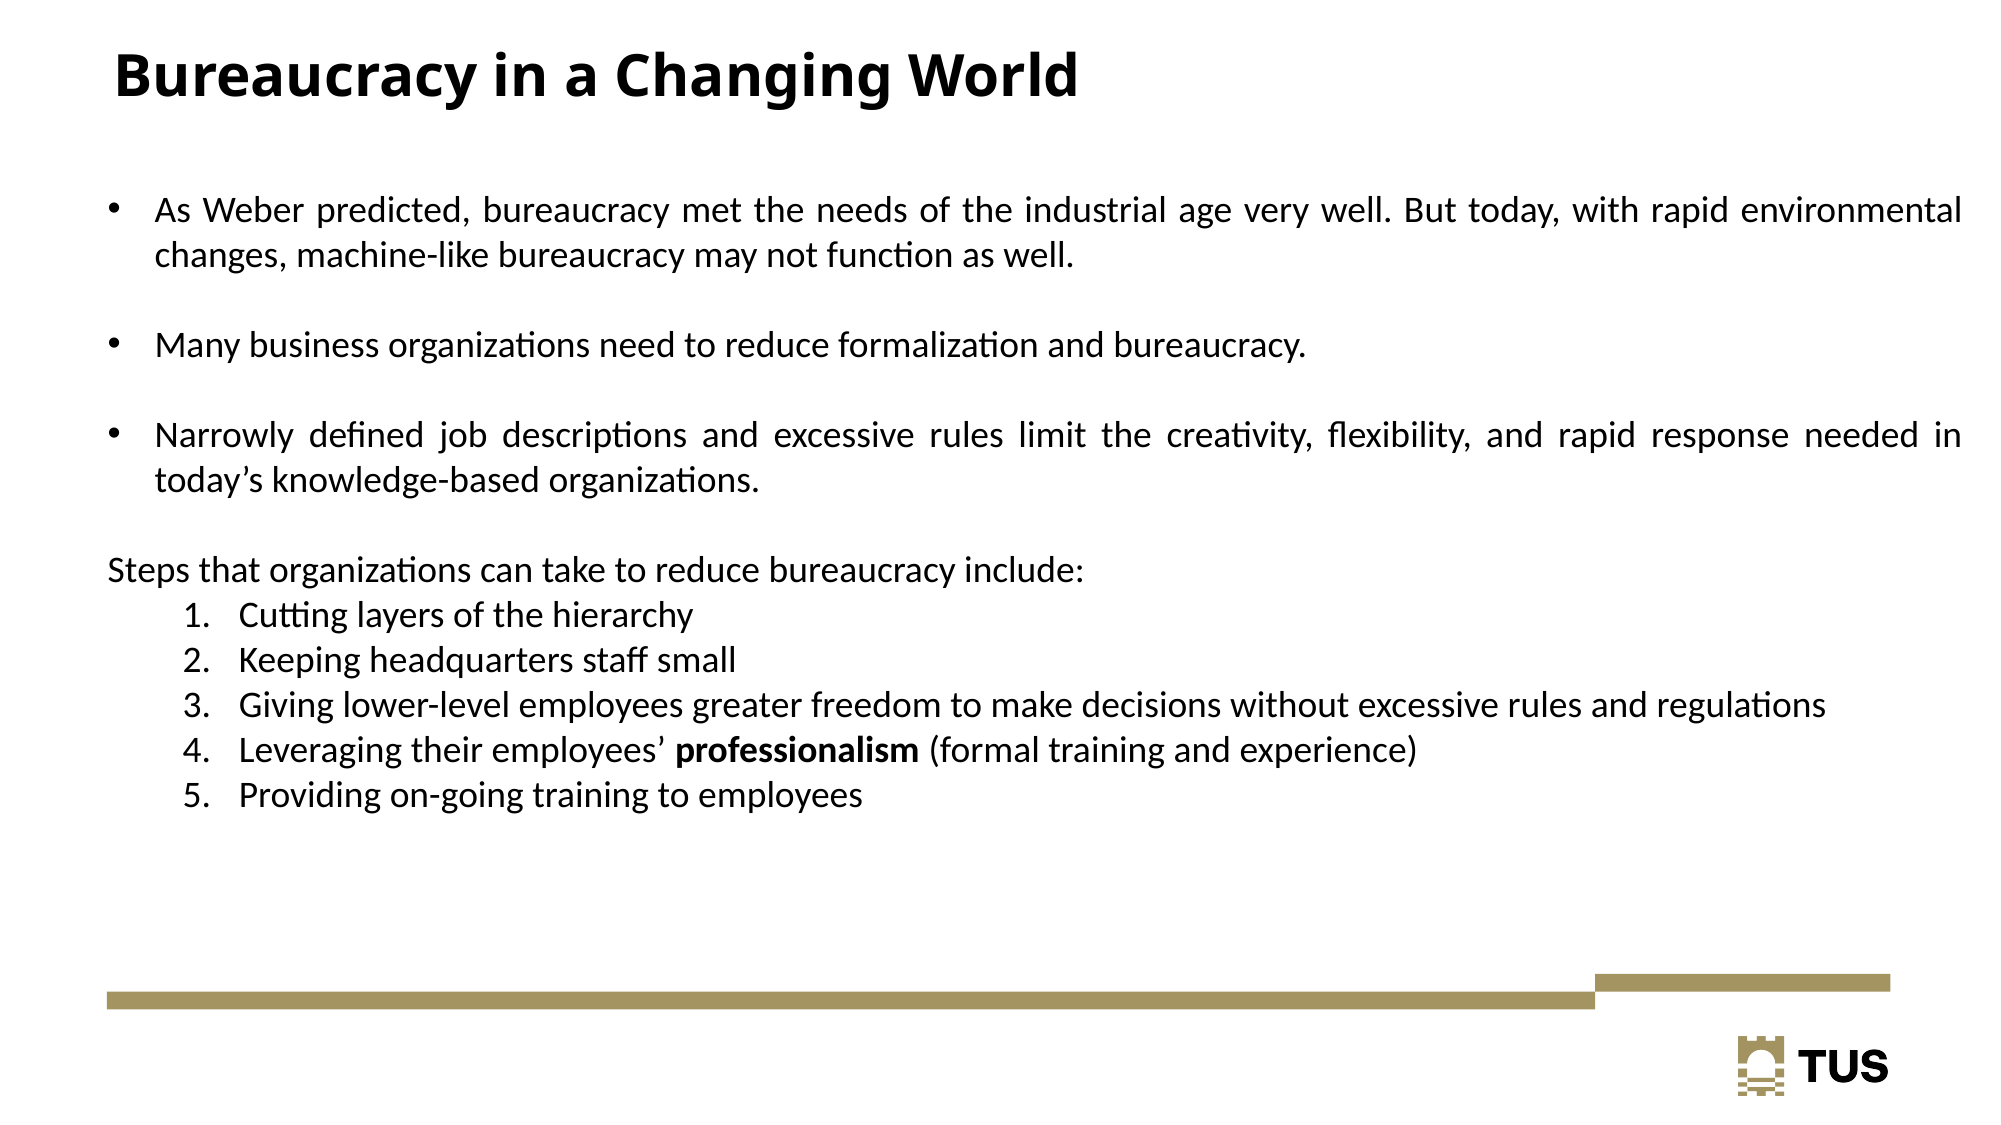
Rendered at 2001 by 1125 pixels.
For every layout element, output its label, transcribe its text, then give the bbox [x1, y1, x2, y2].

title Bureaucracy in a Changing World [113, 38, 1428, 132]
text_box As Weber predicted, bureaucracy met the needs of the industrial age very well. But today, with rapid environmental changes, machine-like bureaucracy may not function as well. Many business organizations need to reduce formalization and bureaucracy. Narrowly defined job descriptions and excessive rules limit the creativity, flexibility, and rapid response needed in today’s knowledge-based organizations. Steps that organizations can take to reduce bureaucracy include: Cutting layers of the hierarchy Keeping headquarters staff small Giving lower-level employees greater freedom to make decisions without excessive rules and regulations Leveraging their employees’ professionalism (formal training and experience) Providing on-going training to employees [92, 132, 1979, 868]
picture [1738, 1036, 1888, 1096]
